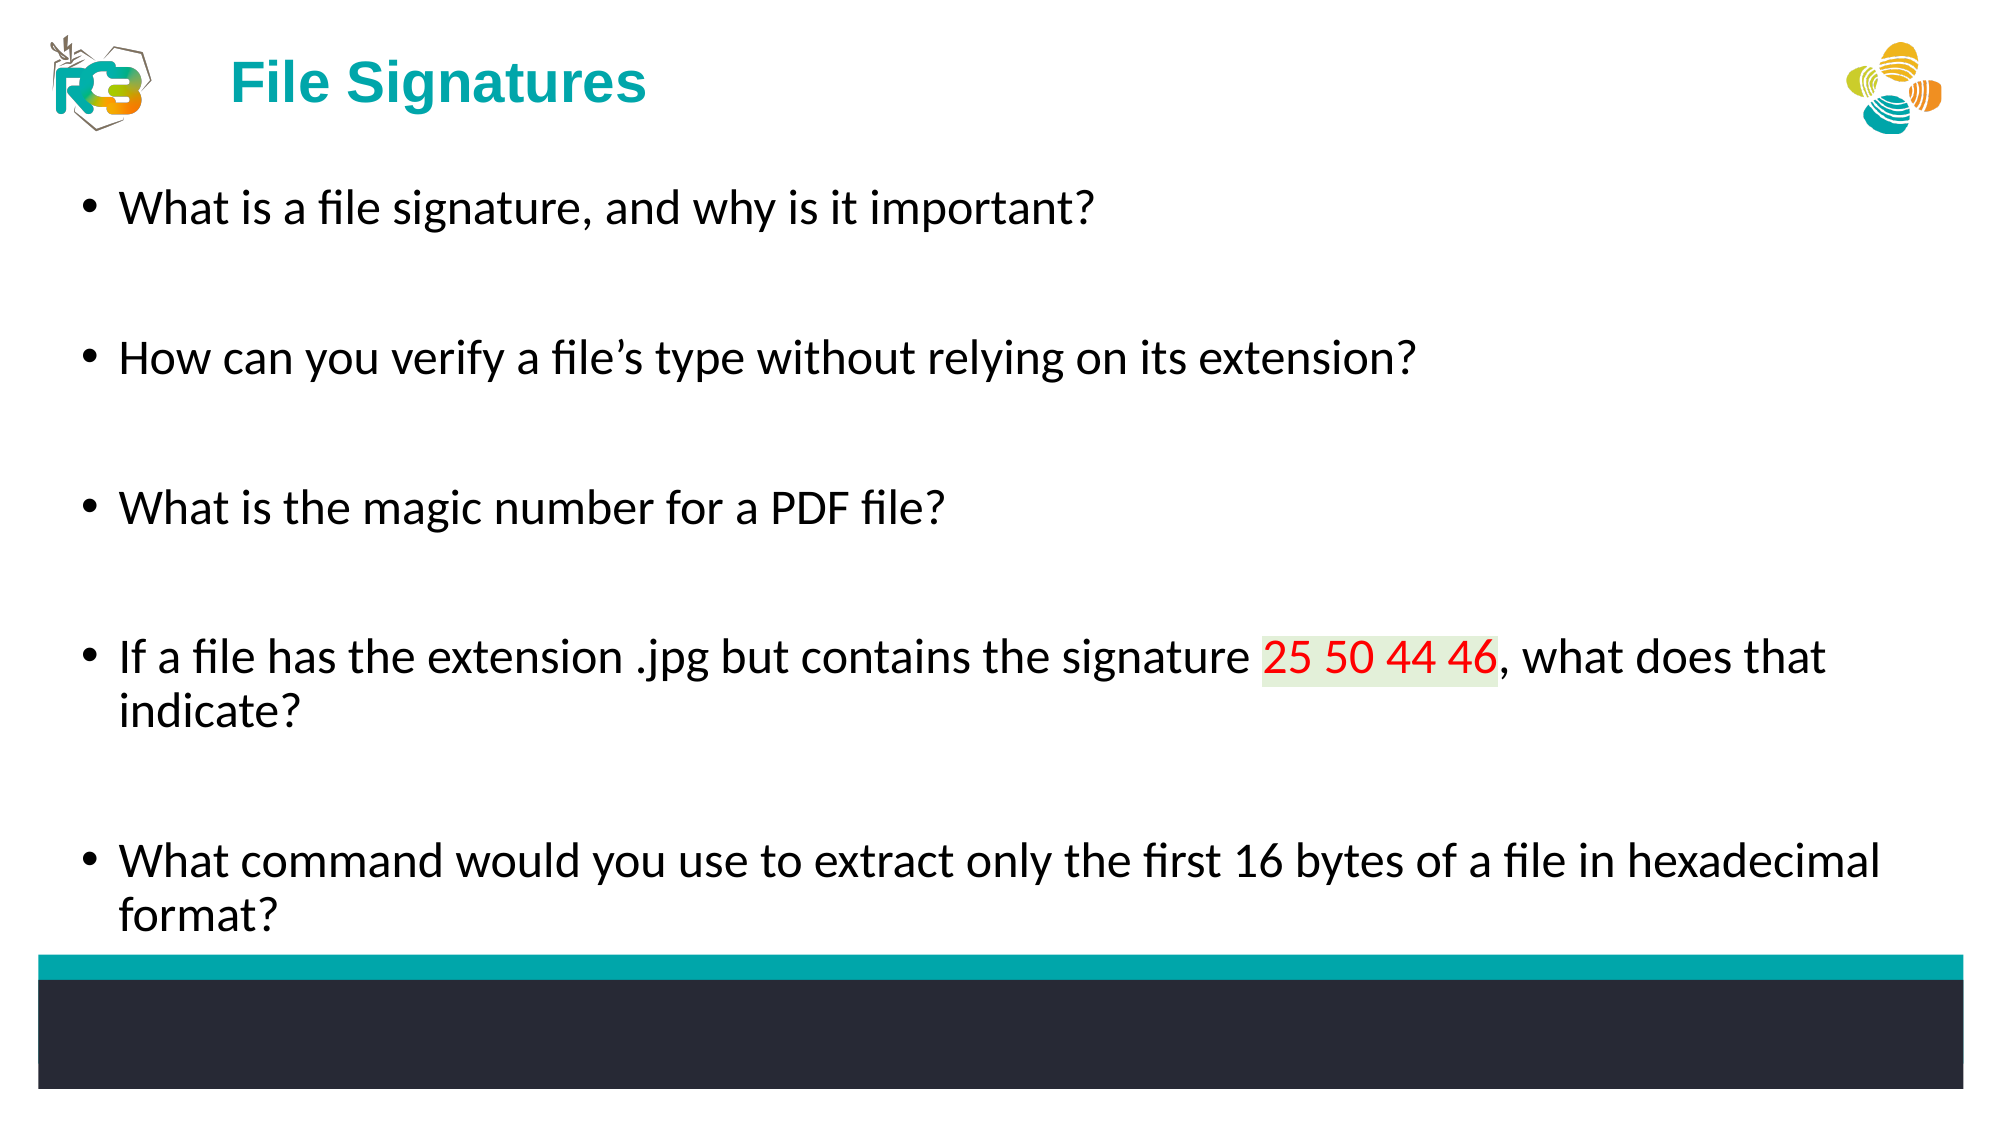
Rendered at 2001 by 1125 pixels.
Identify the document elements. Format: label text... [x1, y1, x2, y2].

list File Signatures [215, 44, 1820, 137]
text_box What is a file signature, and why is it important? How can you verify a file’s type without relying on its extension? What is the magic number for a PDF file? If a file has the extension .jpg but contains the signature 25 50 44 46, what does that indicate? What command would you use to extract only the first 16 bytes of a file in hexadecimal format? [66, 174, 1935, 896]
picture [50, 32, 152, 134]
